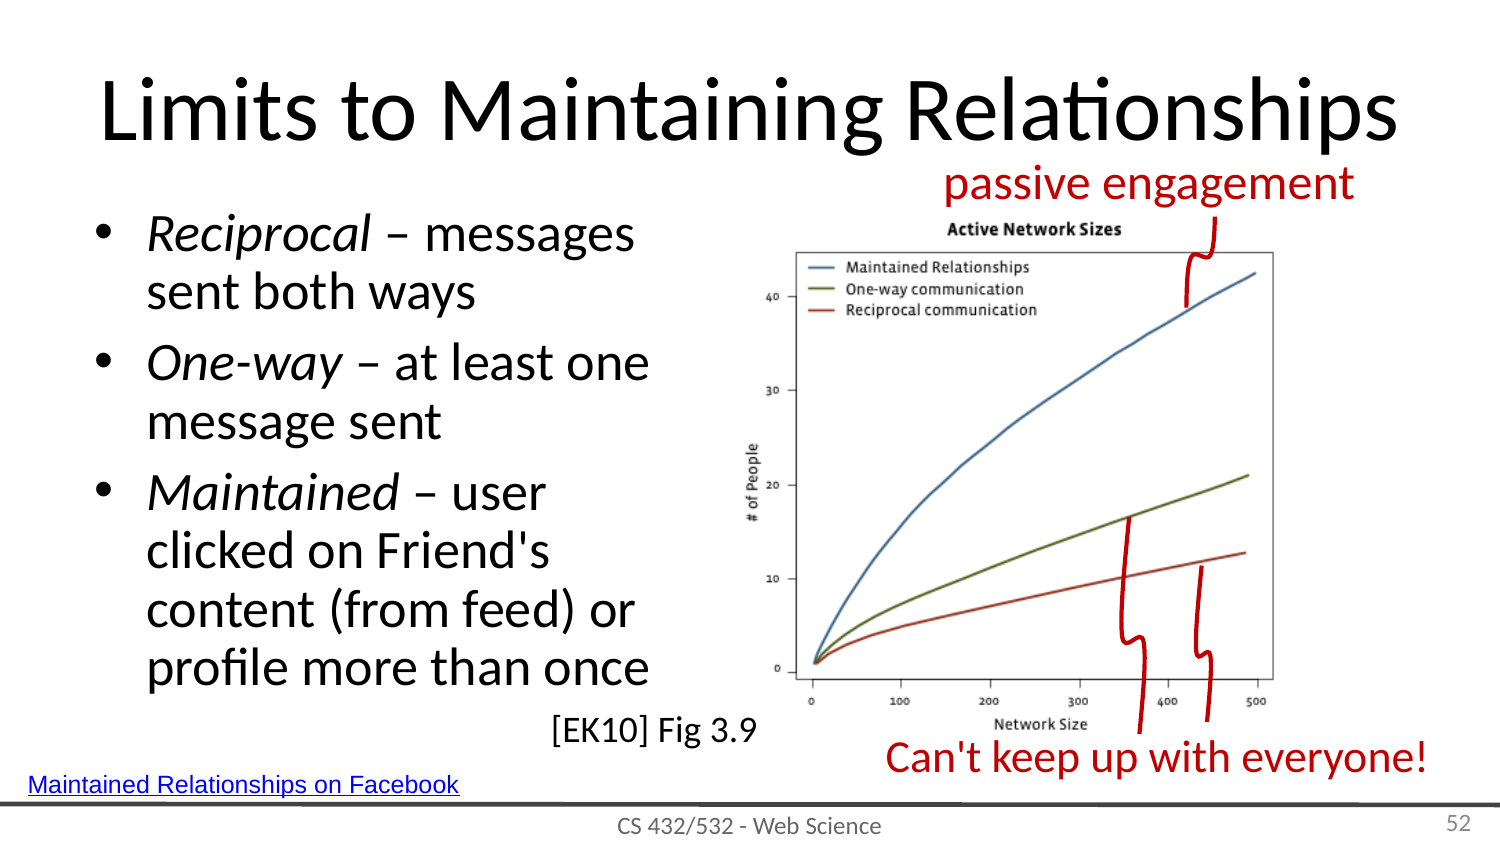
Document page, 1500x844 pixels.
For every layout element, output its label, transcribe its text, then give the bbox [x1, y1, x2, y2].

text_box Can't keep up with everyone! [861, 719, 1454, 779]
text_box Maintained Relationships on Facebook [12, 761, 551, 795]
list Reciprocal – messages sent both ways One-way – at least one message sent Maintained – user clicked on Friend's content (from feed) or profile more than once [75, 196, 675, 754]
text_box [EK10] Fig 3.9 [535, 689, 734, 754]
picture [730, 208, 1285, 746]
title Limits to Maintaining Relationships [75, 33, 1425, 175]
slide_number ‹#› [1136, 798, 1487, 844]
text_box passive engagement [917, 142, 1382, 209]
